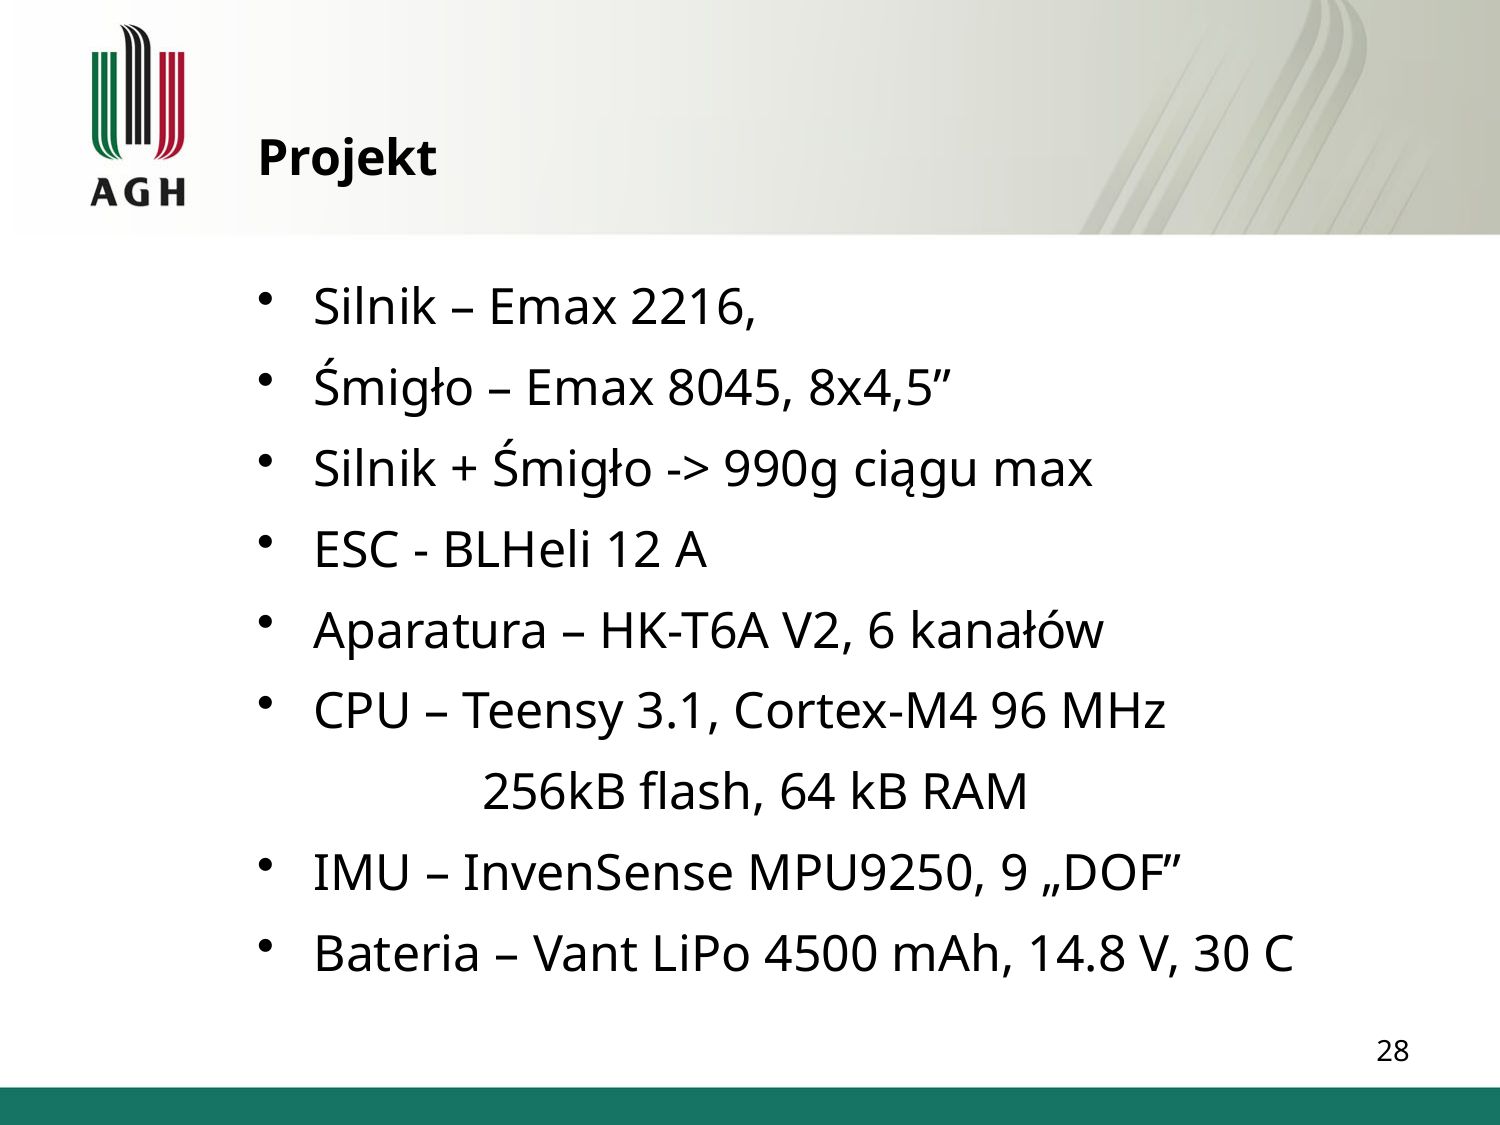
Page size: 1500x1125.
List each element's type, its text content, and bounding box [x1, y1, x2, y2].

title Projekt [242, 78, 1425, 233]
picture [0, 0, 1500, 1125]
slide_number 28 [1074, 1024, 1425, 1103]
